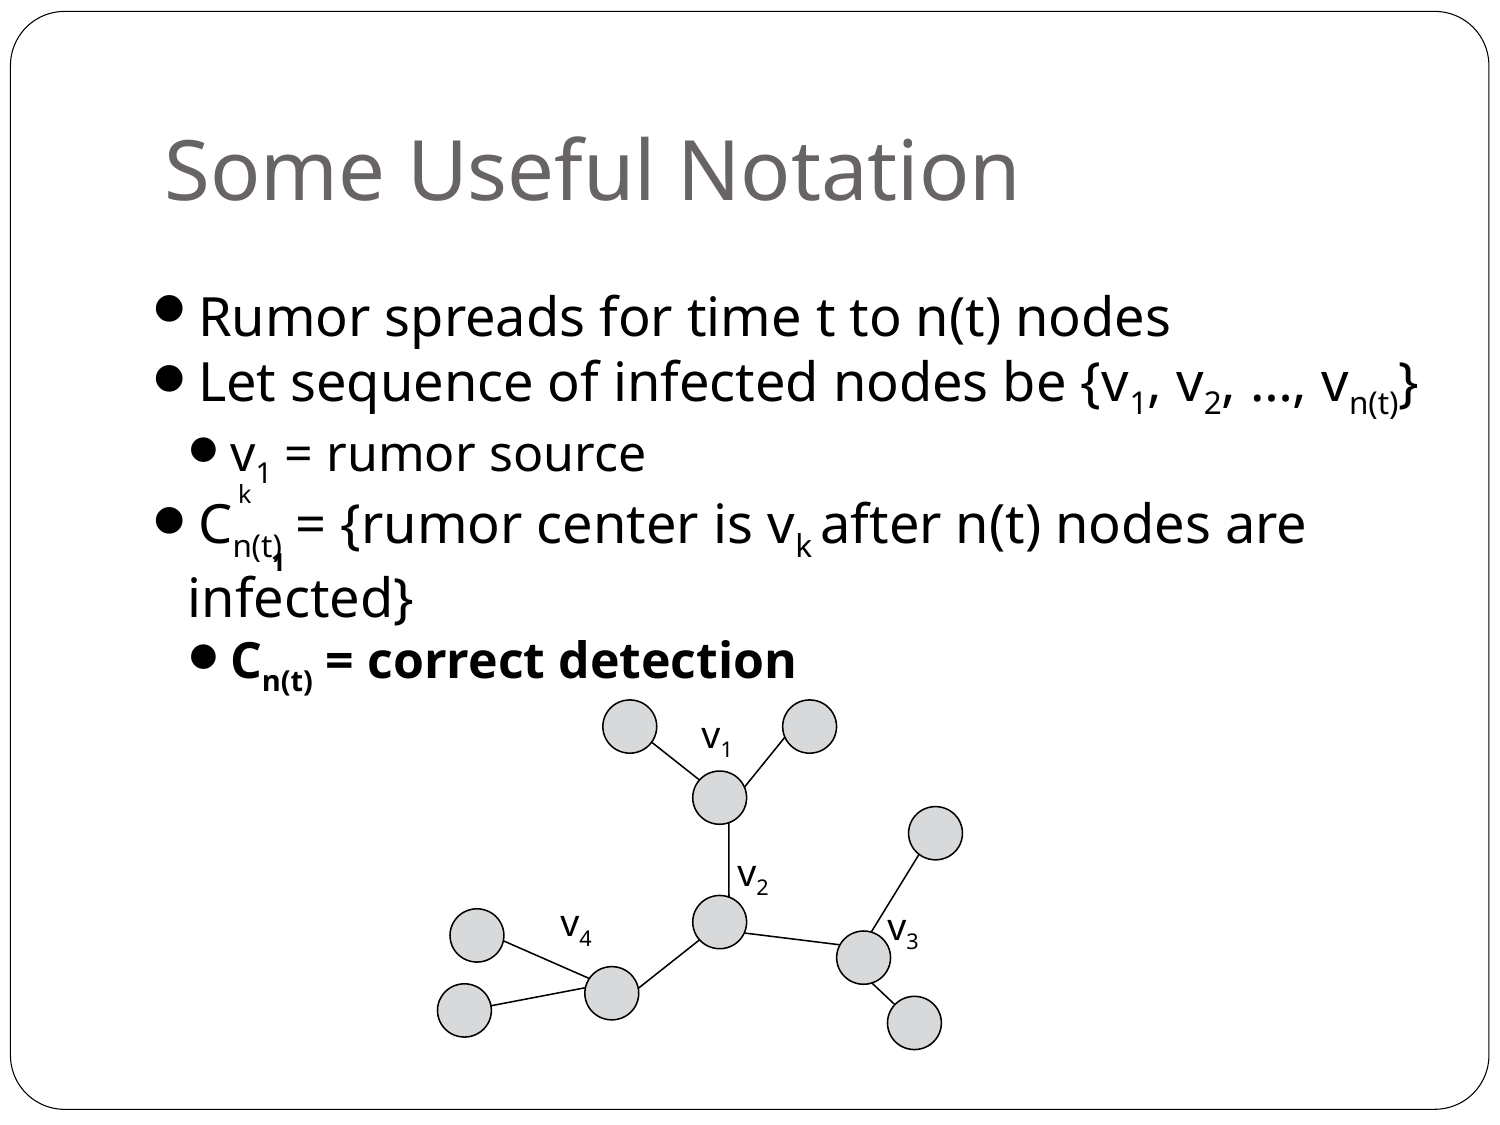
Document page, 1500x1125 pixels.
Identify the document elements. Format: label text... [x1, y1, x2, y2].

text_box Some Useful Notation [150, 45, 1425, 233]
text_box k [223, 471, 268, 517]
text_box [437, 983, 492, 1038]
text_box v2 [722, 841, 788, 908]
text_box [782, 699, 837, 754]
text_box v3 [872, 895, 946, 962]
text_box [602, 699, 657, 754]
text_box [836, 931, 891, 985]
text_box v1 [686, 703, 753, 770]
text_box [887, 996, 942, 1050]
text_box [450, 908, 504, 963]
text_box Rumor spreads for time t to n(t) nodes Let sequence of infected nodes be {v1, v2, …, vn(t)} v1 = rumor source Cn(t) = {rumor center is vk after n(t) nodes are infected} Cn(t) = correct detection [137, 275, 1488, 638]
text_box 1 [256, 538, 304, 584]
text_box [908, 806, 963, 860]
text_box [584, 966, 639, 1020]
text_box v4 [545, 891, 612, 958]
text_box [692, 895, 747, 949]
text_box [692, 771, 747, 825]
